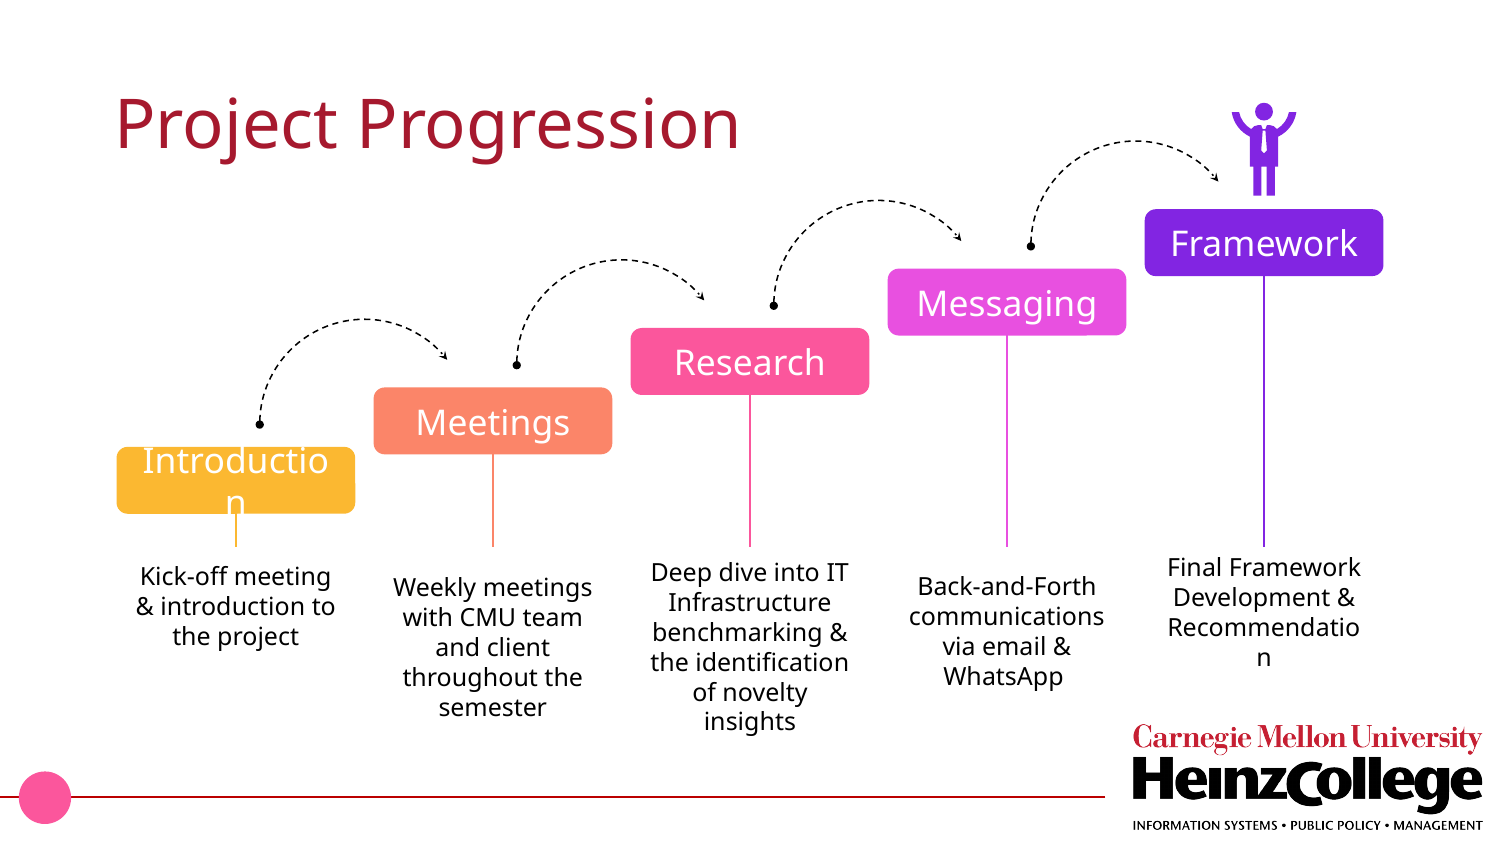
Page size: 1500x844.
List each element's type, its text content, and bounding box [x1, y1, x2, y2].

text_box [630, 327, 870, 733]
text_box [255, 319, 448, 429]
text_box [887, 268, 1127, 701]
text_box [373, 387, 613, 733]
text_box [18, 771, 72, 824]
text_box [1144, 102, 1384, 664]
picture [1133, 724, 1483, 830]
title Project Progression [103, 44, 1397, 208]
text_box [769, 200, 962, 310]
text_box [512, 259, 705, 370]
text_box [1026, 140, 1139, 251]
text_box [116, 446, 356, 652]
